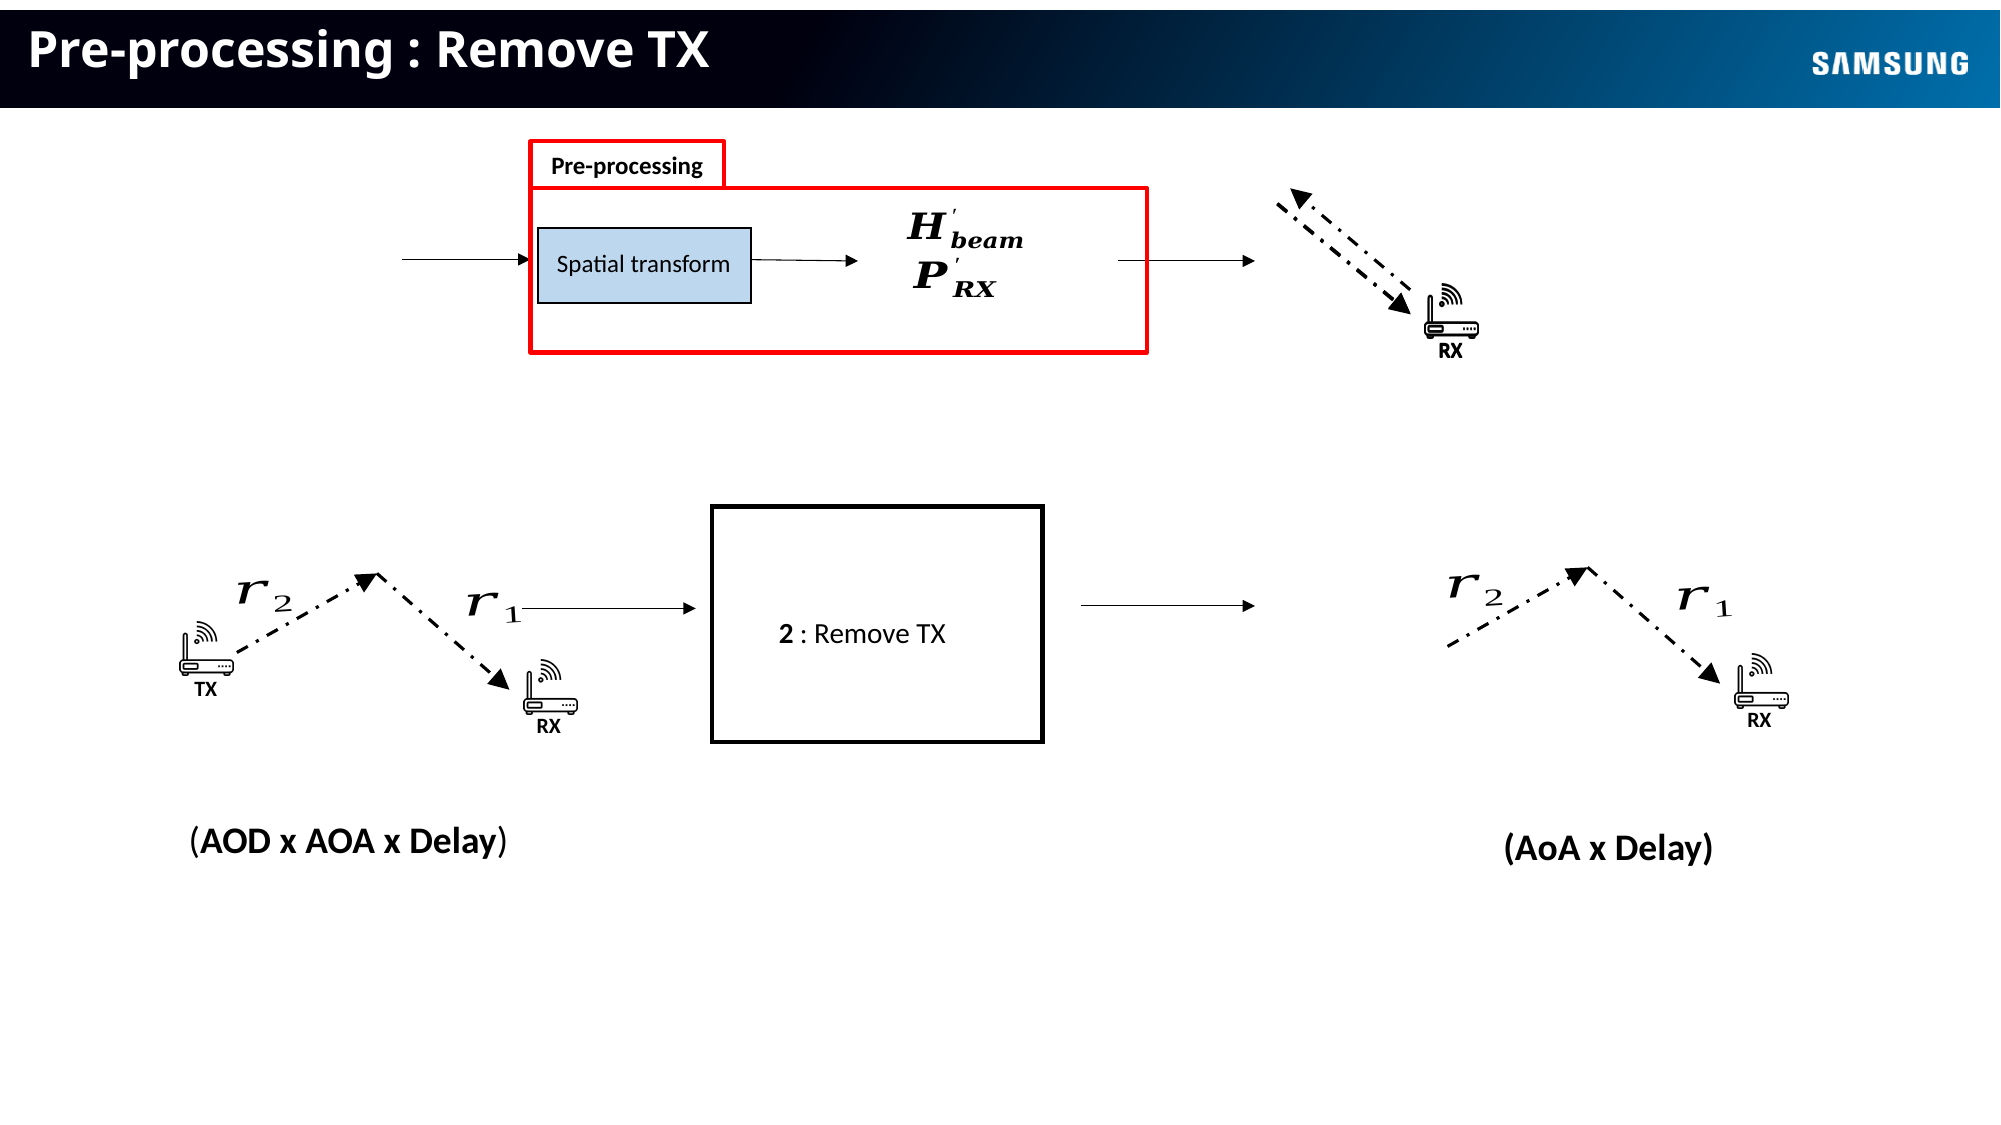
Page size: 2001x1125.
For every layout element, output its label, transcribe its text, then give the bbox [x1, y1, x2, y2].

picture [179, 621, 235, 676]
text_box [376, 573, 510, 690]
text_box RX [521, 704, 578, 746]
text_box Pre-processing [536, 142, 718, 187]
picture [523, 659, 578, 715]
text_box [1587, 567, 1721, 684]
picture [1734, 653, 1789, 709]
text_box RX [1732, 698, 1789, 740]
text_box 2 : Remove TX [763, 606, 1115, 657]
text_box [1277, 188, 1479, 372]
text_box [711, 506, 1043, 743]
text_box TX [179, 676, 233, 709]
text_box Pre-processing : Remove TX [12, 19, 1516, 77]
text_box [530, 141, 724, 188]
text_box [530, 188, 1147, 353]
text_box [236, 573, 376, 653]
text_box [1447, 567, 1587, 647]
